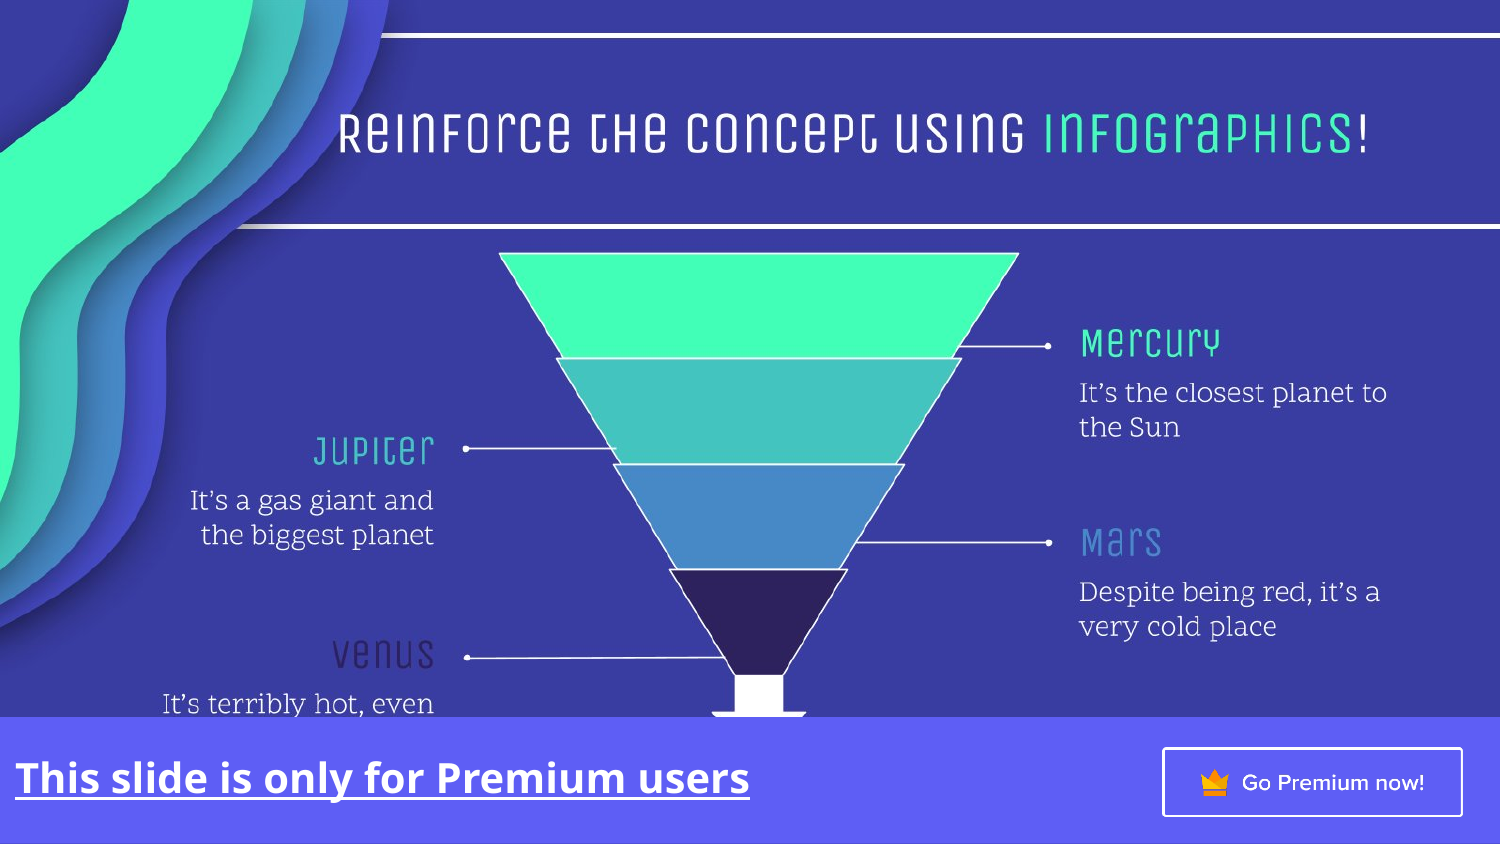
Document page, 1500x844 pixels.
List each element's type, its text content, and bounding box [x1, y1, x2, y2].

text_box This slide is only for Premium users [0, 717, 1500, 844]
picture [0, 0, 1500, 717]
picture [1162, 747, 1463, 817]
